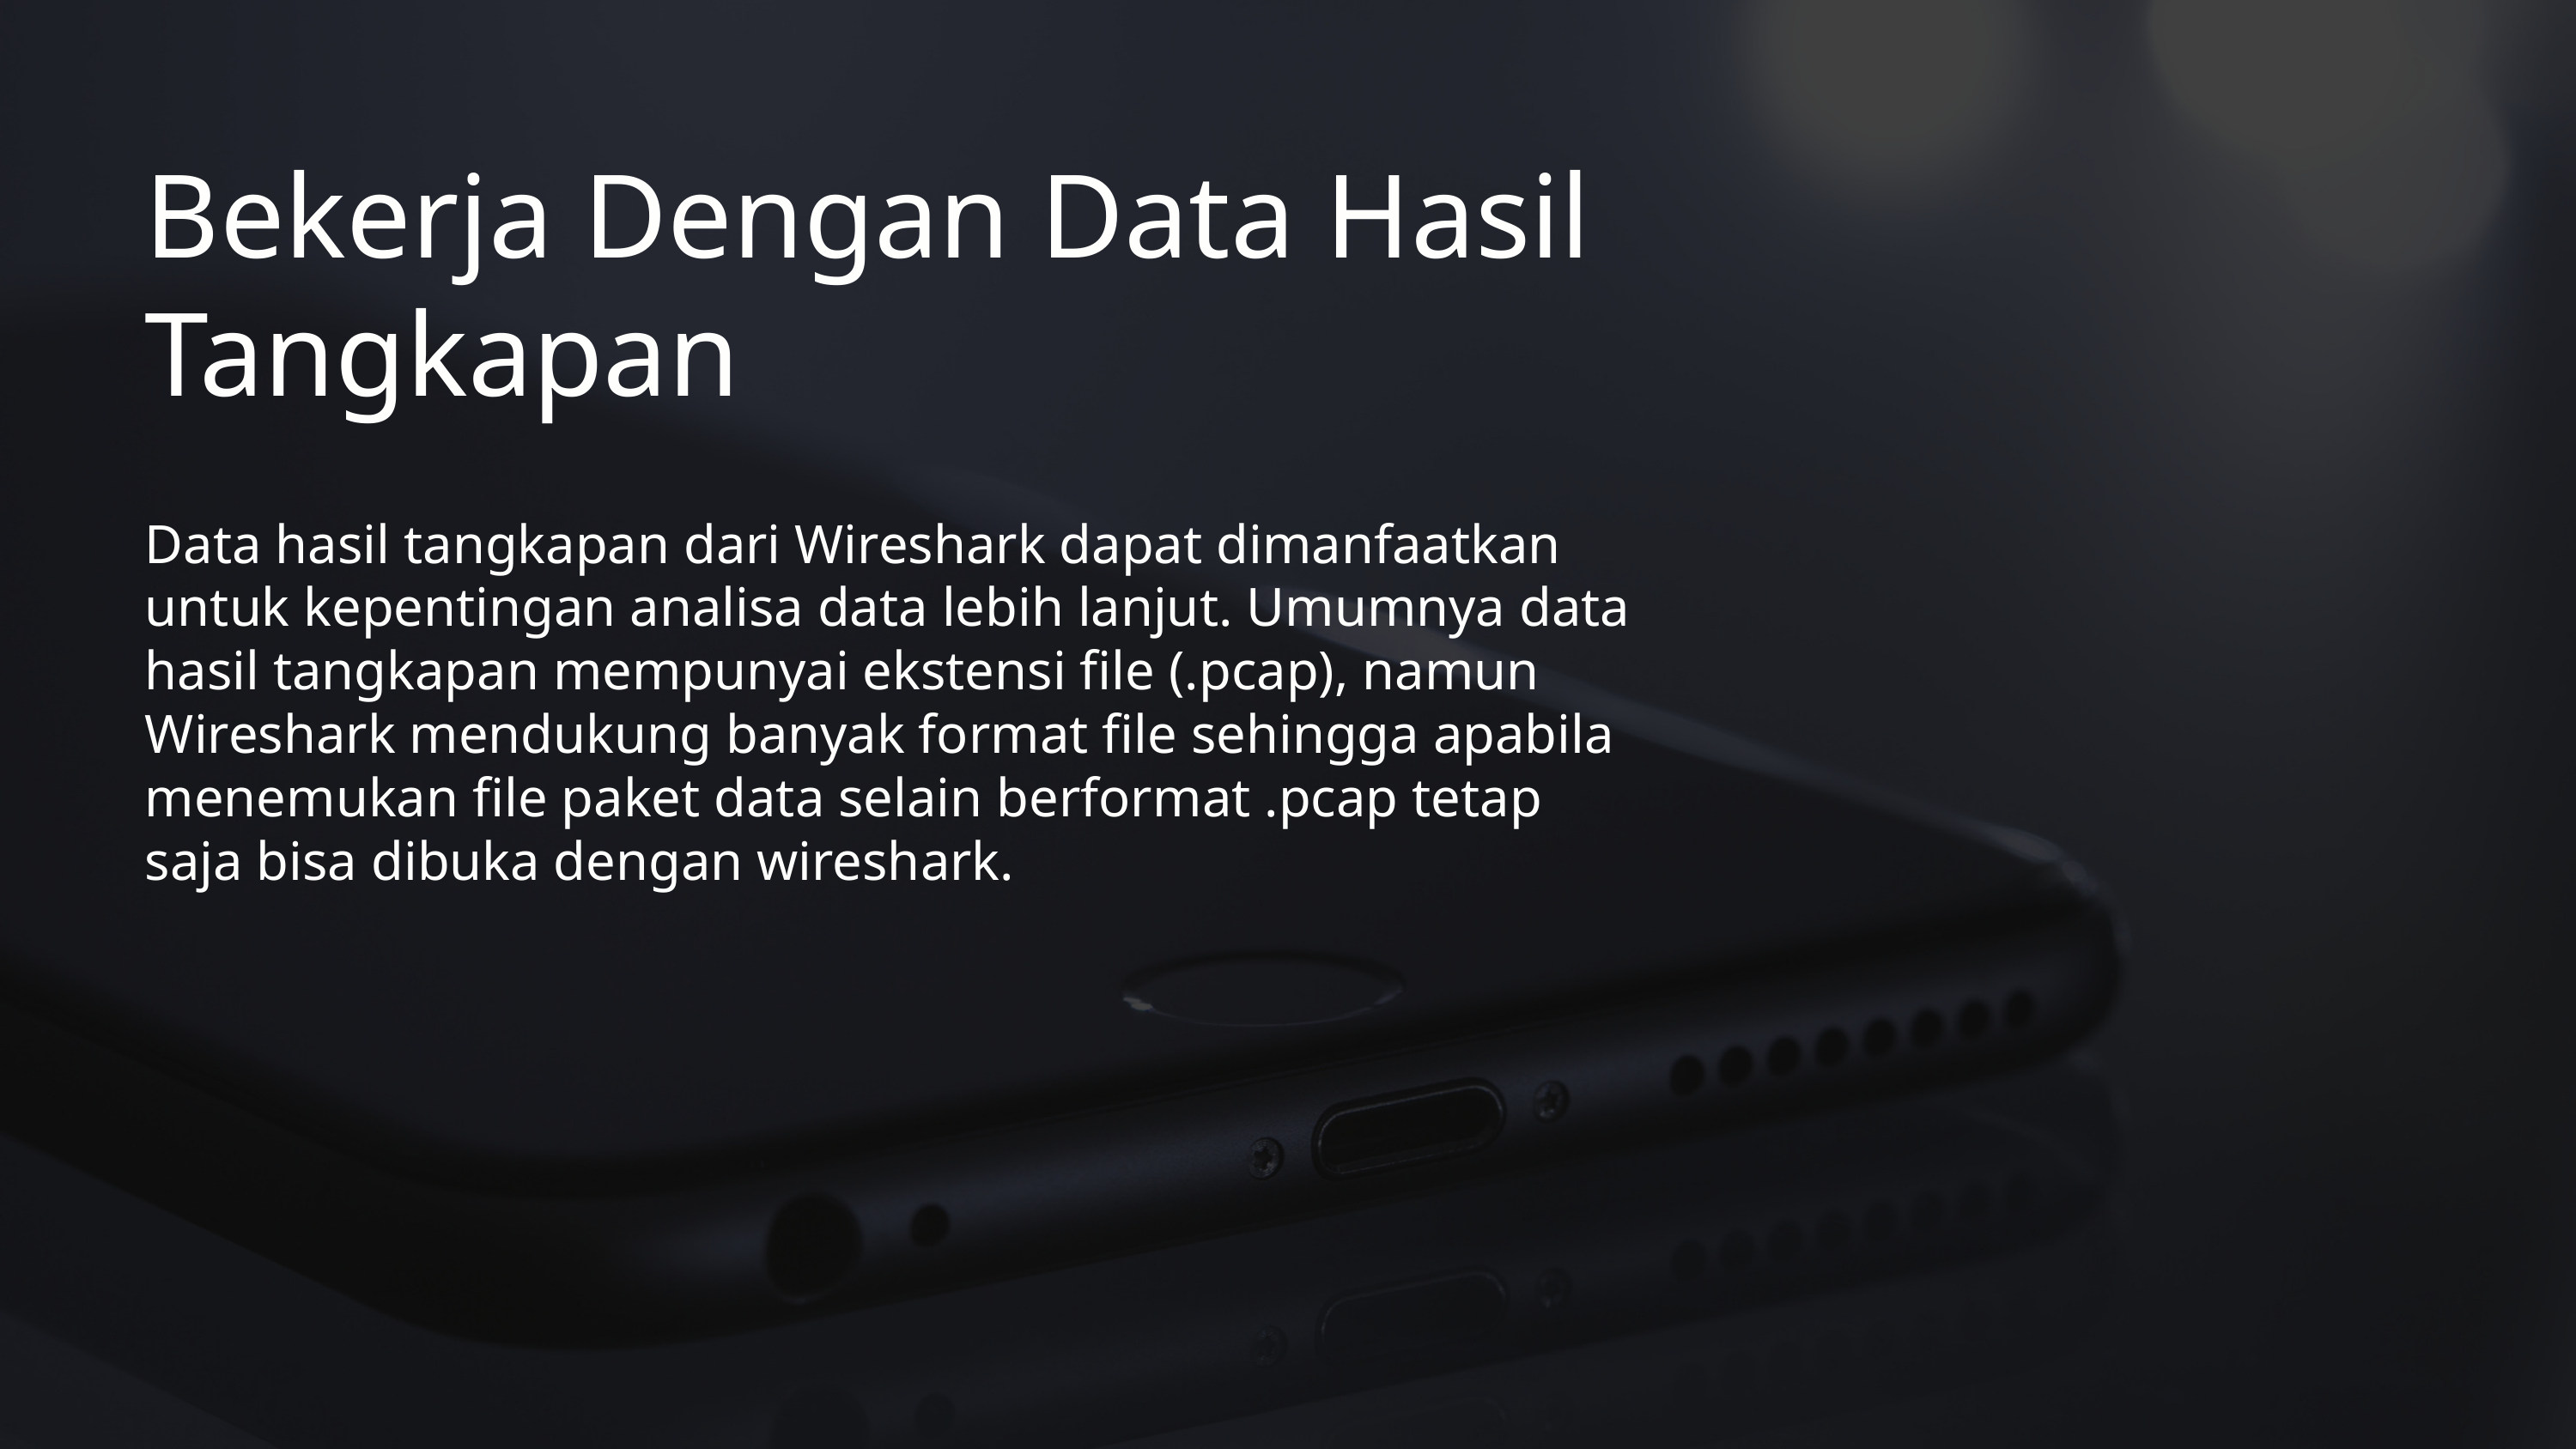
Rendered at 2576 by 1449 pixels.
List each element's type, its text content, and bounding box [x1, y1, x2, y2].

text_box [0, 0, 2576, 1449]
text_box Data hasil tangkapan dari Wireshark dapat dimanfaatkan untuk kepentingan analisa data lebih lanjut. Umumnya data hasil tangkapan mempunyai ekstensi file (.pcap), namun Wireshark mendukung banyak format file sehingga apabila menemukan file paket data selain berformat .pcap tetap saja bisa dibuka dengan wireshark. [144, 510, 1655, 891]
text_box Bekerja Dengan Data Hasil Tangkapan [144, 142, 1655, 510]
